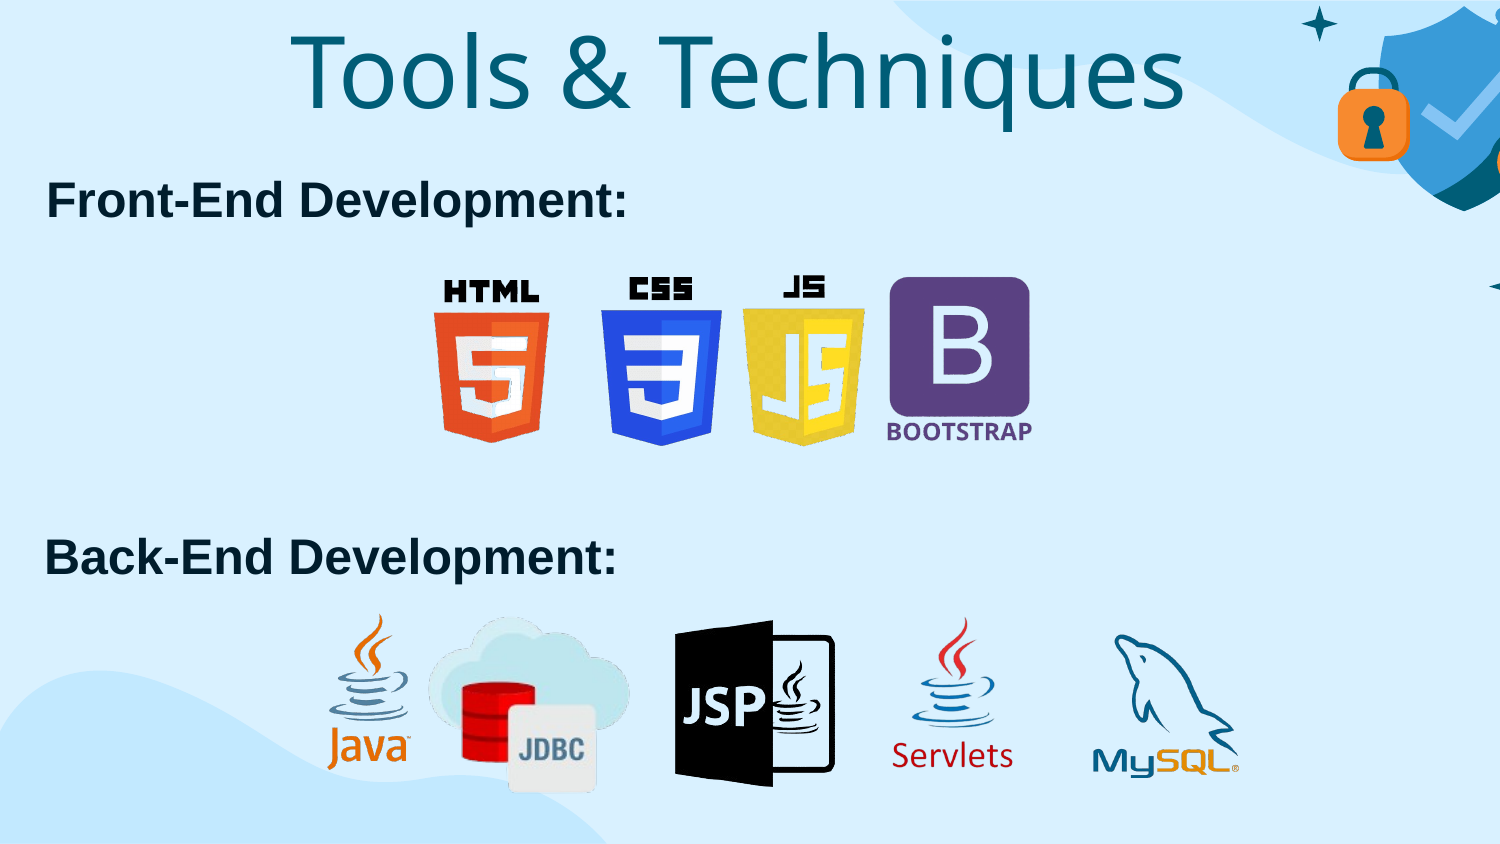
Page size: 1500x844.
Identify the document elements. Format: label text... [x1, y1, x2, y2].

picture [410, 280, 573, 444]
picture [601, 268, 1044, 453]
title Tools & Techniques [47, 0, 1296, 105]
text_box Back-End Development: [29, 517, 634, 592]
picture [288, 554, 1047, 844]
picture [1093, 632, 1240, 779]
text_box Front-End Development: [31, 160, 645, 236]
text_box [1301, 0, 1500, 318]
